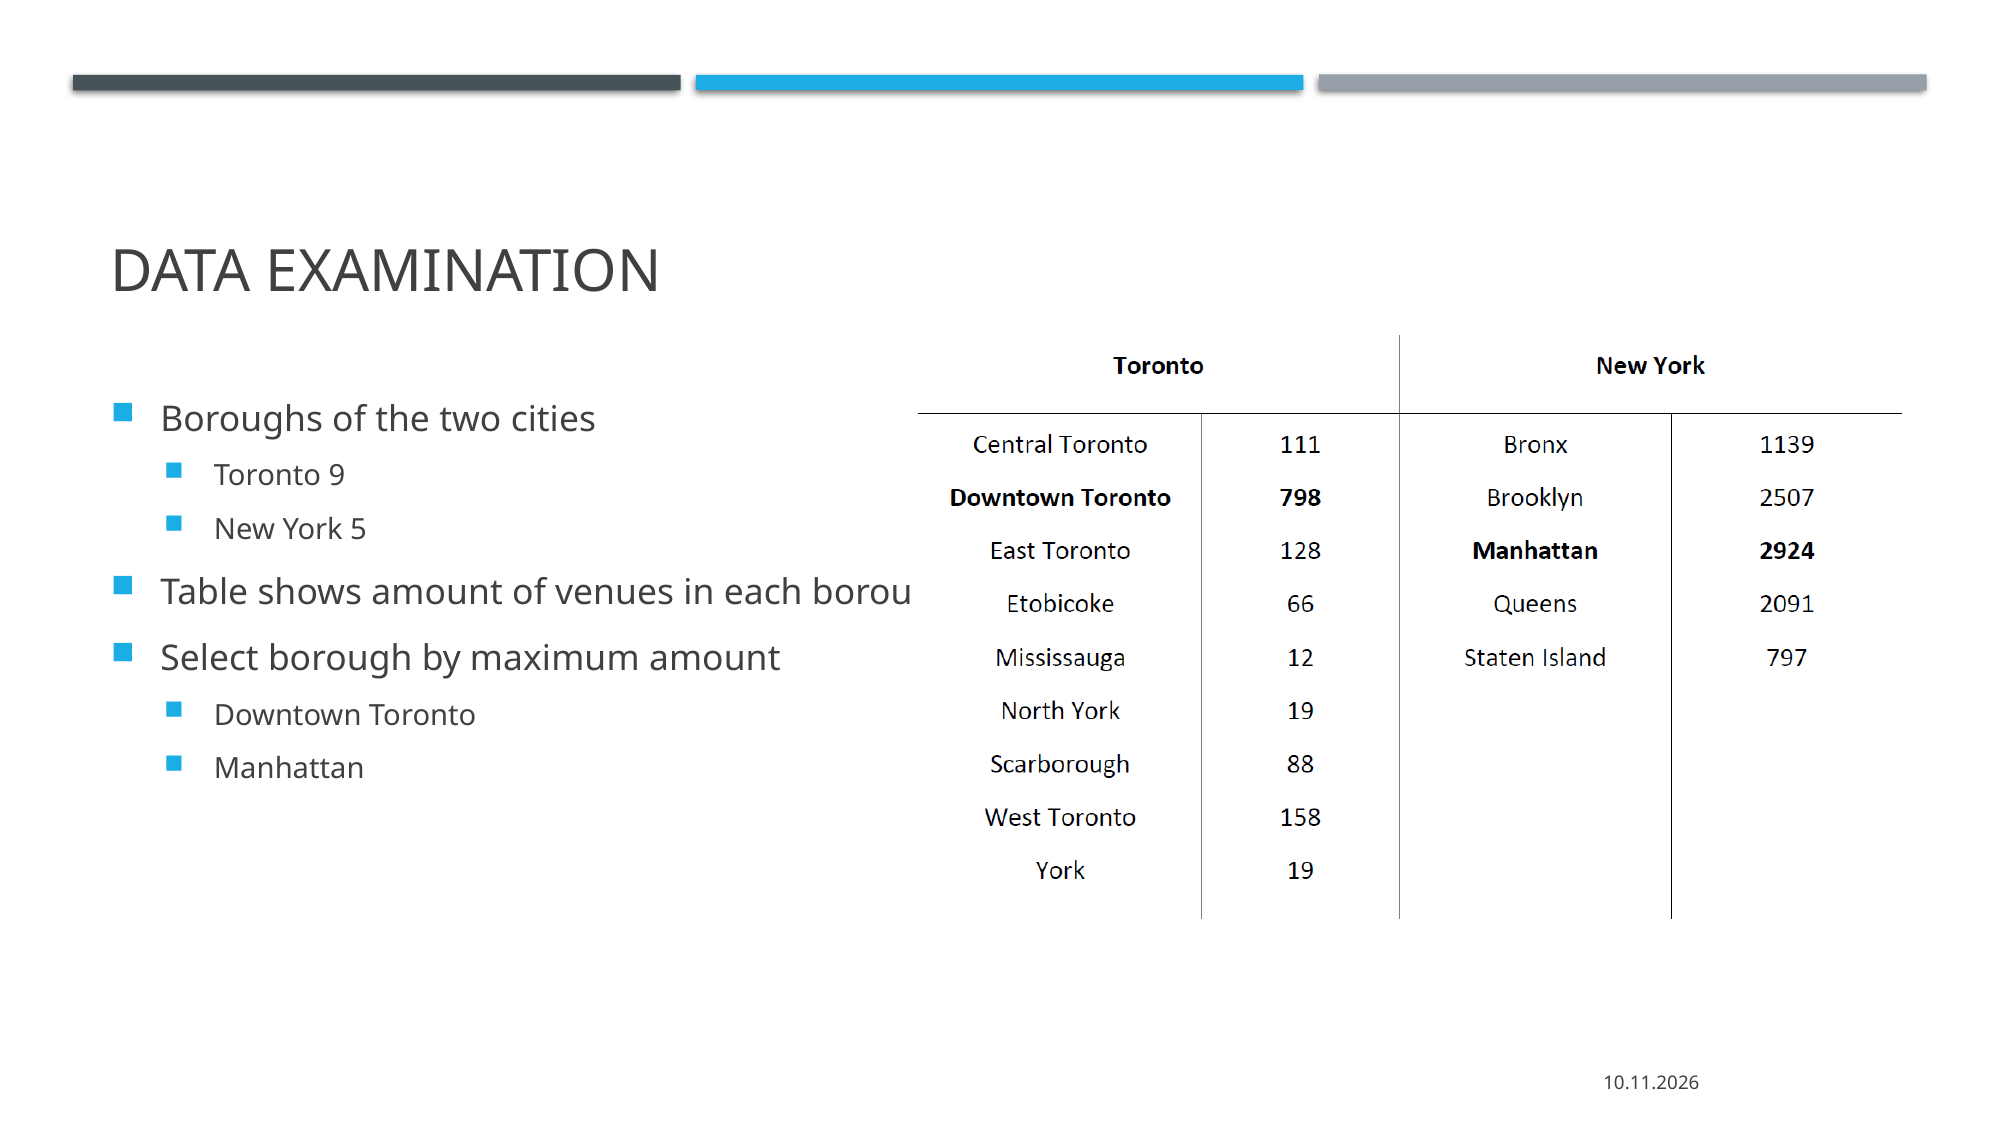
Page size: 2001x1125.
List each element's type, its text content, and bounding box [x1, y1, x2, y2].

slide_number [1247, 1053, 1715, 1114]
title Data Examination [95, 115, 1905, 311]
picture [912, 309, 1906, 936]
list Boroughs of the two cities Toronto 9 New York 5 Table shows amount of venues in each borough Select borough by maximum amount Downtown Toronto Manhattan [95, 383, 1905, 981]
